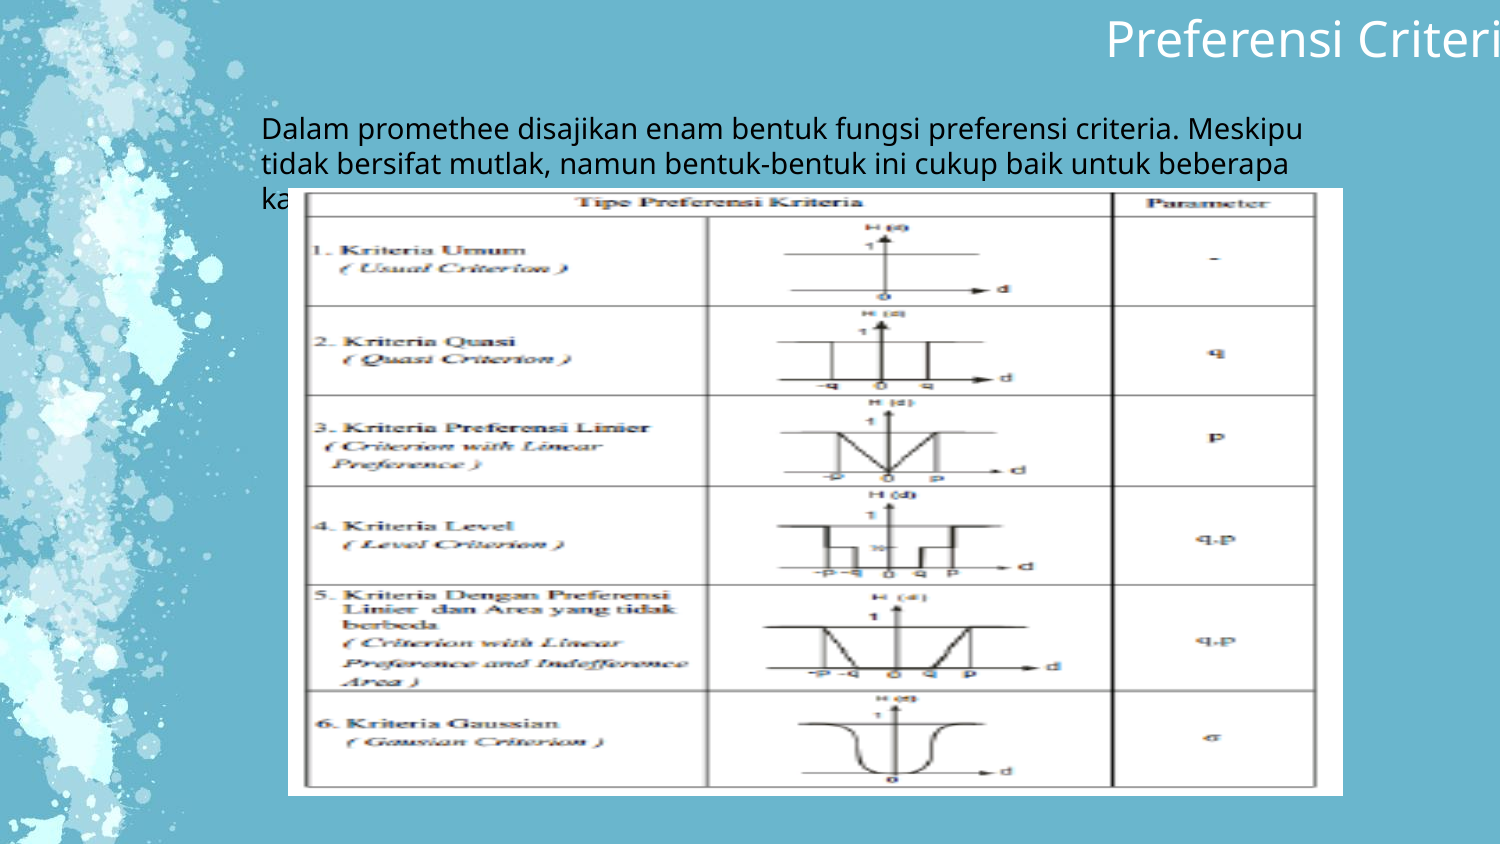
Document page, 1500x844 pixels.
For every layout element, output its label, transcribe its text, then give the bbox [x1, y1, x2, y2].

text_box Dalam promethee disajikan enam bentuk fungsi preferensi criteria. Meskipu tidak bersifat mutlak, namun bentuk-bentuk ini cukup baik untuk beberapa kasus. [246, 102, 1328, 223]
picture [0, 0, 1500, 844]
text_box Preferensi Criteria [1090, 0, 1500, 75]
